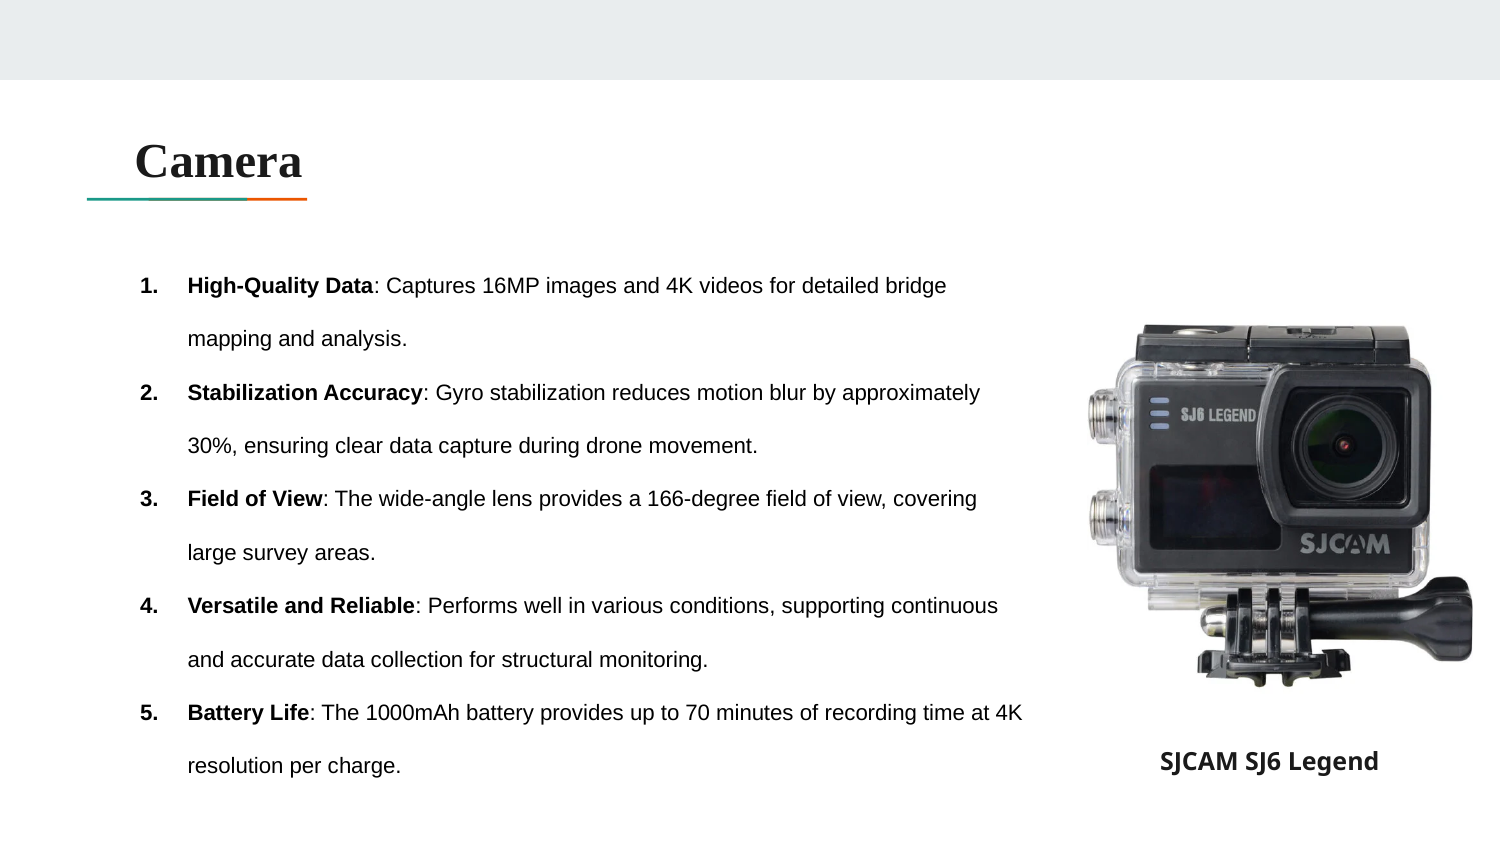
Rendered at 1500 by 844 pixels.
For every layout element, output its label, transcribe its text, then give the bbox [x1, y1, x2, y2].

list High-Quality Data: Captures 16MP images and 4K videos for detailed bridge mapping and analysis. Stabilization Accuracy: Gyro stabilization reduces motion blur by approximately 30%, ensuring clear data capture during drone movement. Field of View: The wide-angle lens provides a 166-degree field of view, covering large survey areas. Versatile and Reliable: Performs well in various conditions, supporting continuous and accurate data collection for structural monitoring. Battery Life: The 1000mAh battery provides up to 70 minutes of recording time at 4K resolution per charge. [99, 229, 1048, 795]
picture [1086, 312, 1474, 699]
title Camera [119, 113, 1381, 202]
title SJCAM SJ6 Legend [1144, 730, 1416, 785]
